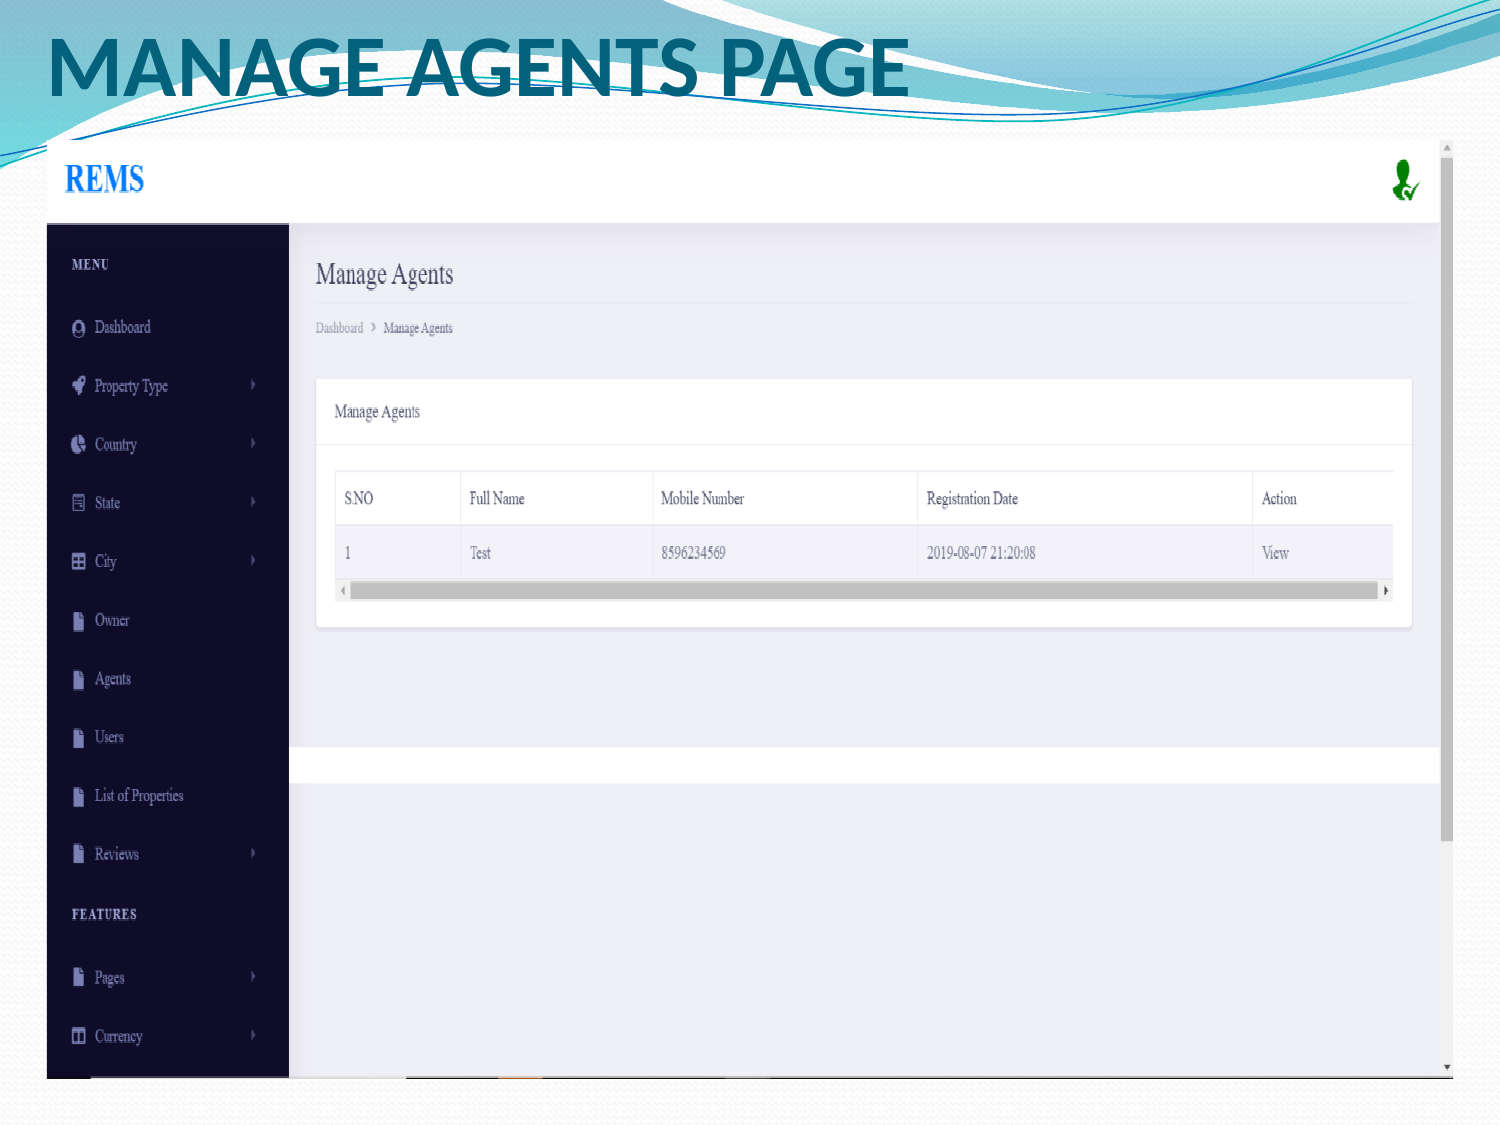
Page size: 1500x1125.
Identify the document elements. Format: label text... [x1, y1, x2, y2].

title MANAGE AGENTS PAGE [46, 0, 1426, 140]
picture [46, 140, 1454, 1079]
